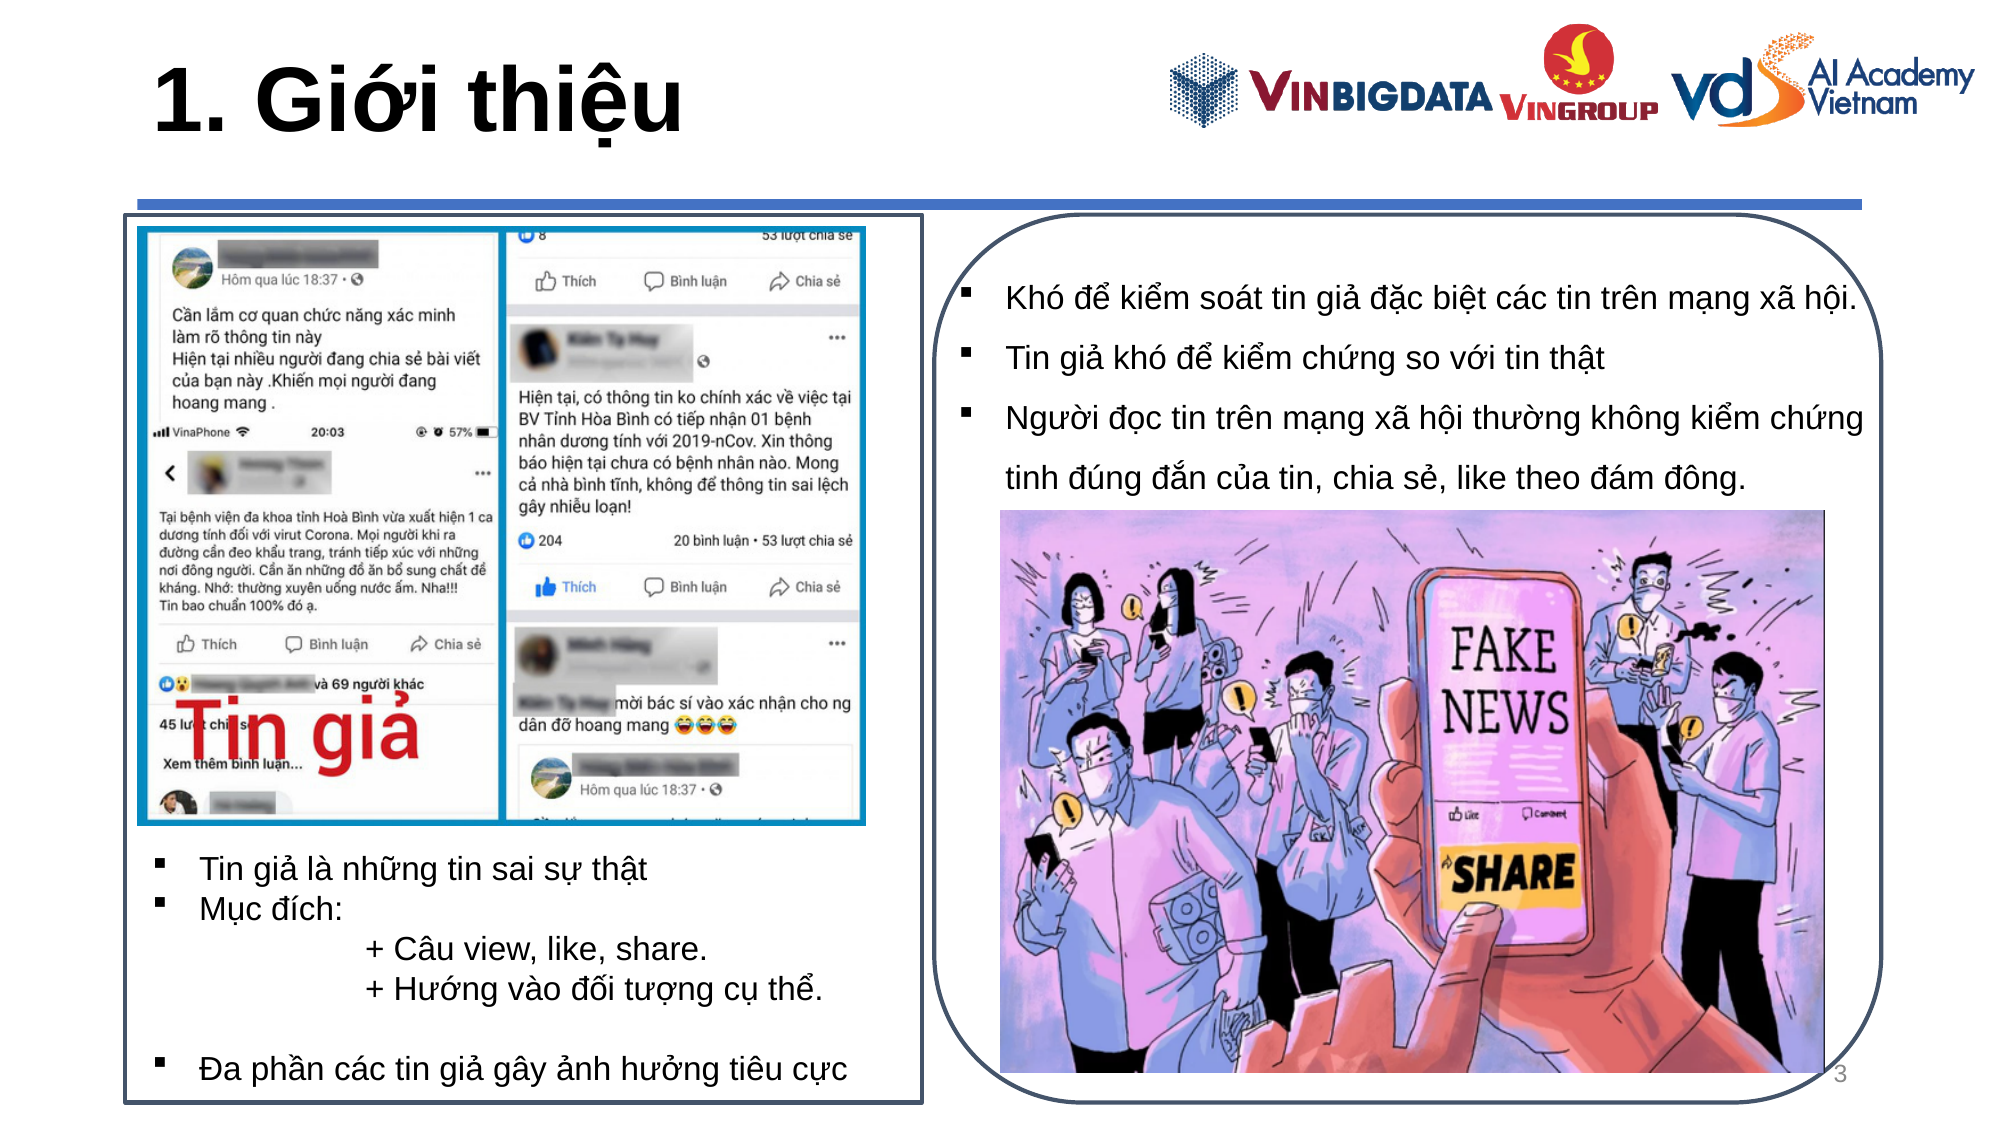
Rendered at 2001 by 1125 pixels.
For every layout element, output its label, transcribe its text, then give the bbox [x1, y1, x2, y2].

text_box [944, 1014, 1755, 1105]
text_box [984, 212, 1832, 249]
picture [506, 232, 860, 820]
text_box Tin giả là những tin sai sự thật Mục đích: + Câu view, like, share. + Hướng vào đối tượng cụ thể. Đa phần các tin giả gây ảnh hưởng tiêu cực [137, 839, 866, 1094]
title 1. Giới thiệu [137, 0, 1171, 204]
picture [1671, 32, 1975, 127]
picture [1000, 510, 1825, 1073]
picture [148, 232, 499, 820]
slide_number 3 [1412, 1042, 1863, 1103]
list [137, 265, 1863, 1014]
picture [1171, 0, 1665, 158]
text_box [1830, 342, 1884, 1042]
text_box [123, 213, 924, 1105]
text_box Khó để kiểm soát tin giả đặc biệt các tin trên mạng xã hội. Tin giả khó để kiểm chứng so với tin thật Người đọc tin trên mạng xã hội thường không kiểm chứng tinh đúng đắn của tin, chia sẻ, like theo đám đông. [943, 249, 1882, 504]
